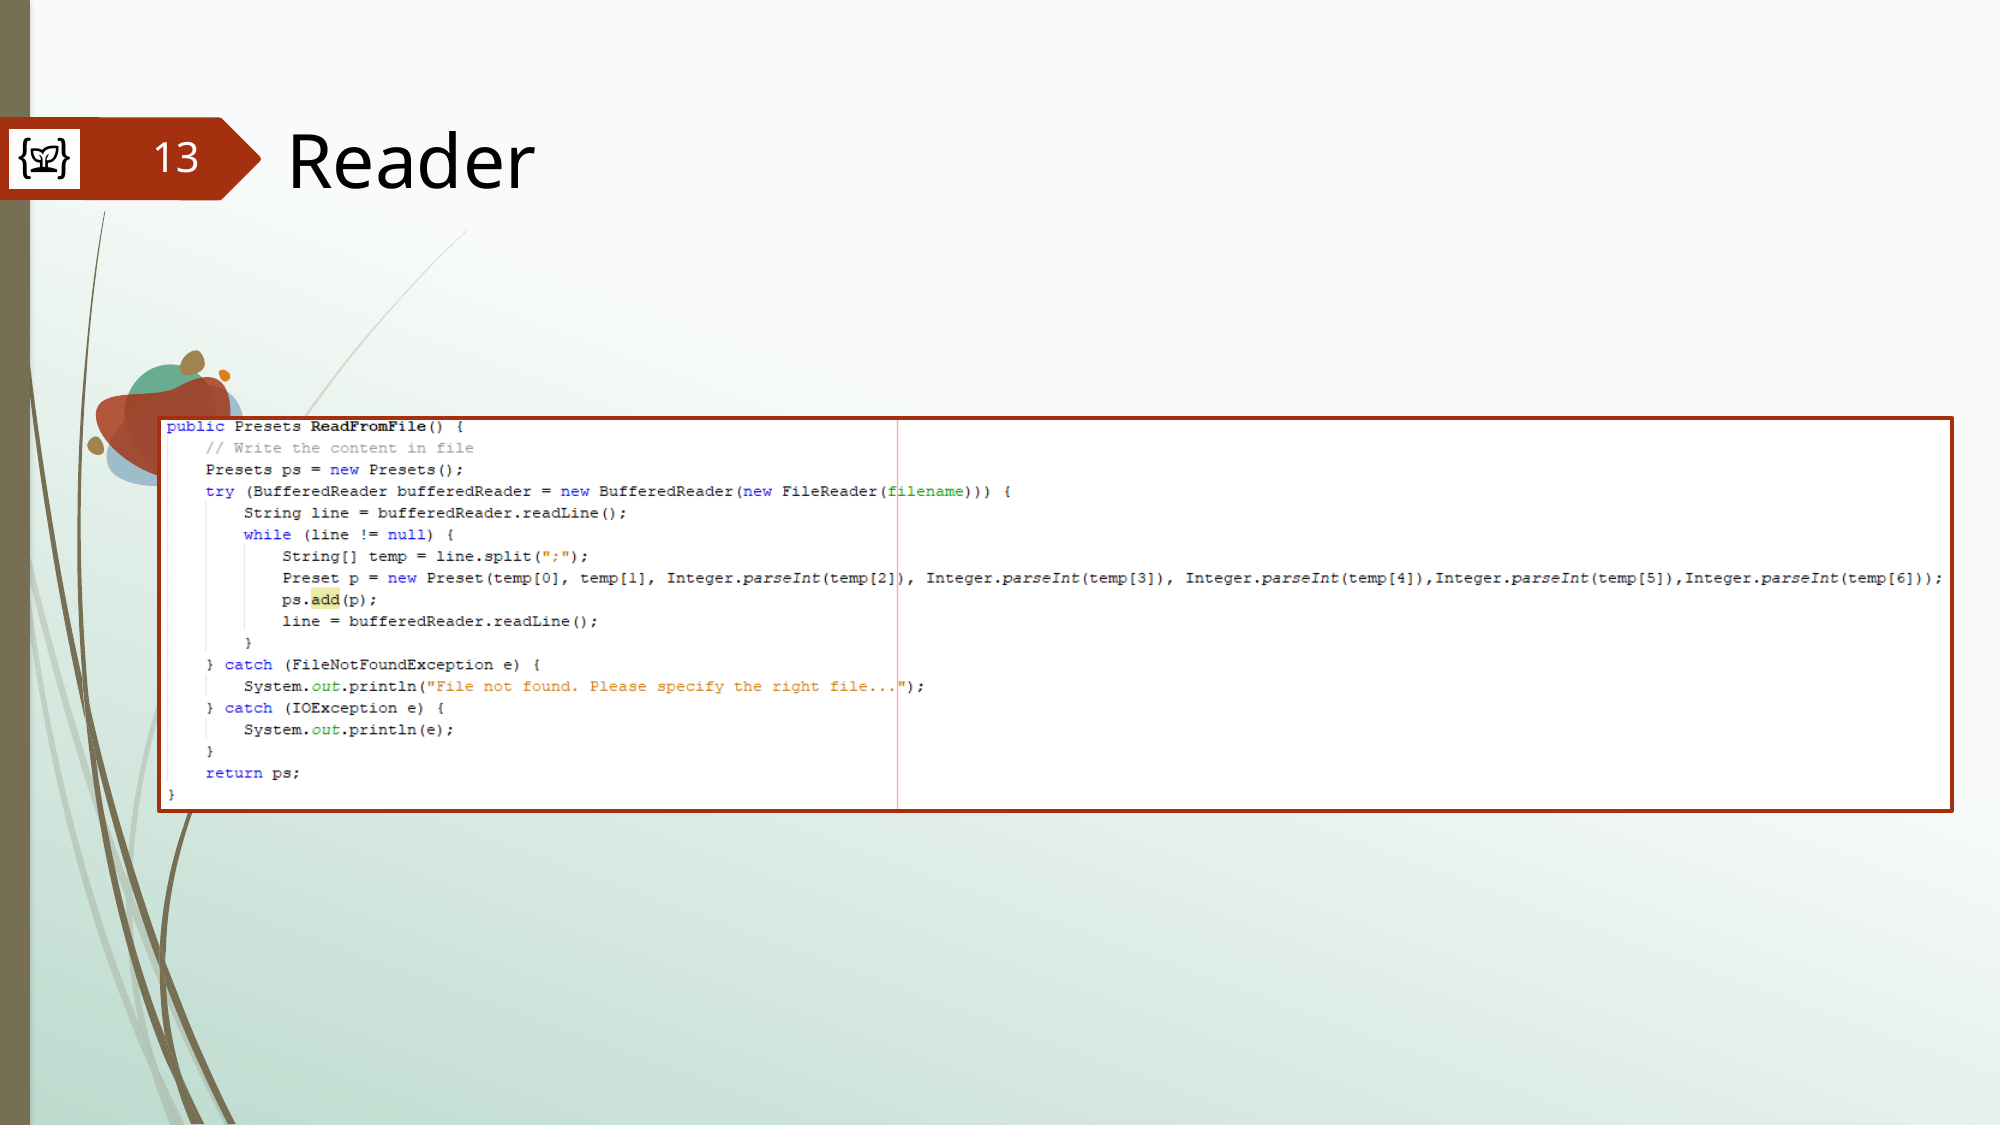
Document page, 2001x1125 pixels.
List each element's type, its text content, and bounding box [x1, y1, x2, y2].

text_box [86, 350, 244, 490]
picture [9, 128, 80, 190]
text_box Reader [271, 106, 1438, 211]
slide_number 13 [87, 129, 216, 190]
picture [161, 419, 1950, 809]
